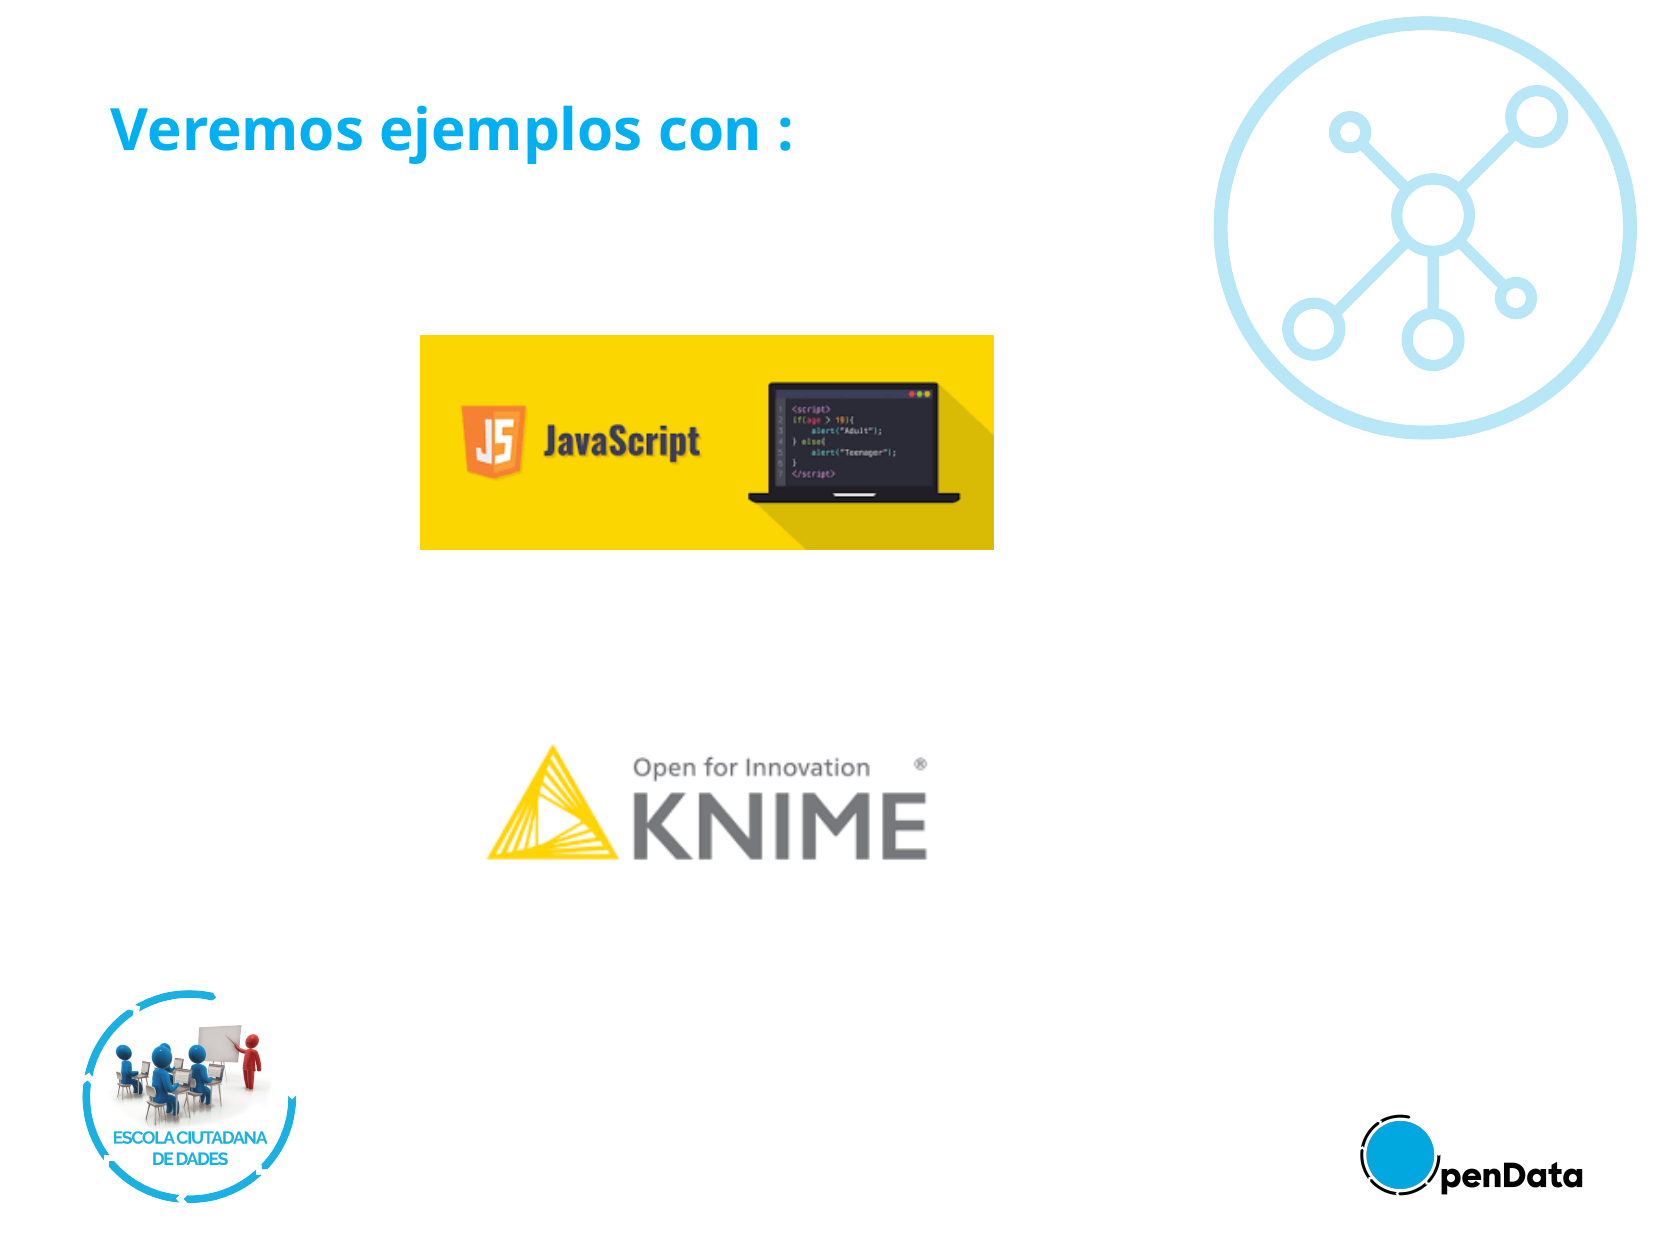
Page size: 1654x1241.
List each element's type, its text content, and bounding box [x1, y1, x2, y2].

picture [45, 953, 333, 1241]
text_box Veremos ejemplos con : [95, 84, 897, 146]
picture [1196, 0, 1654, 458]
picture [1354, 1108, 1600, 1207]
picture [420, 650, 994, 953]
picture [420, 334, 994, 550]
